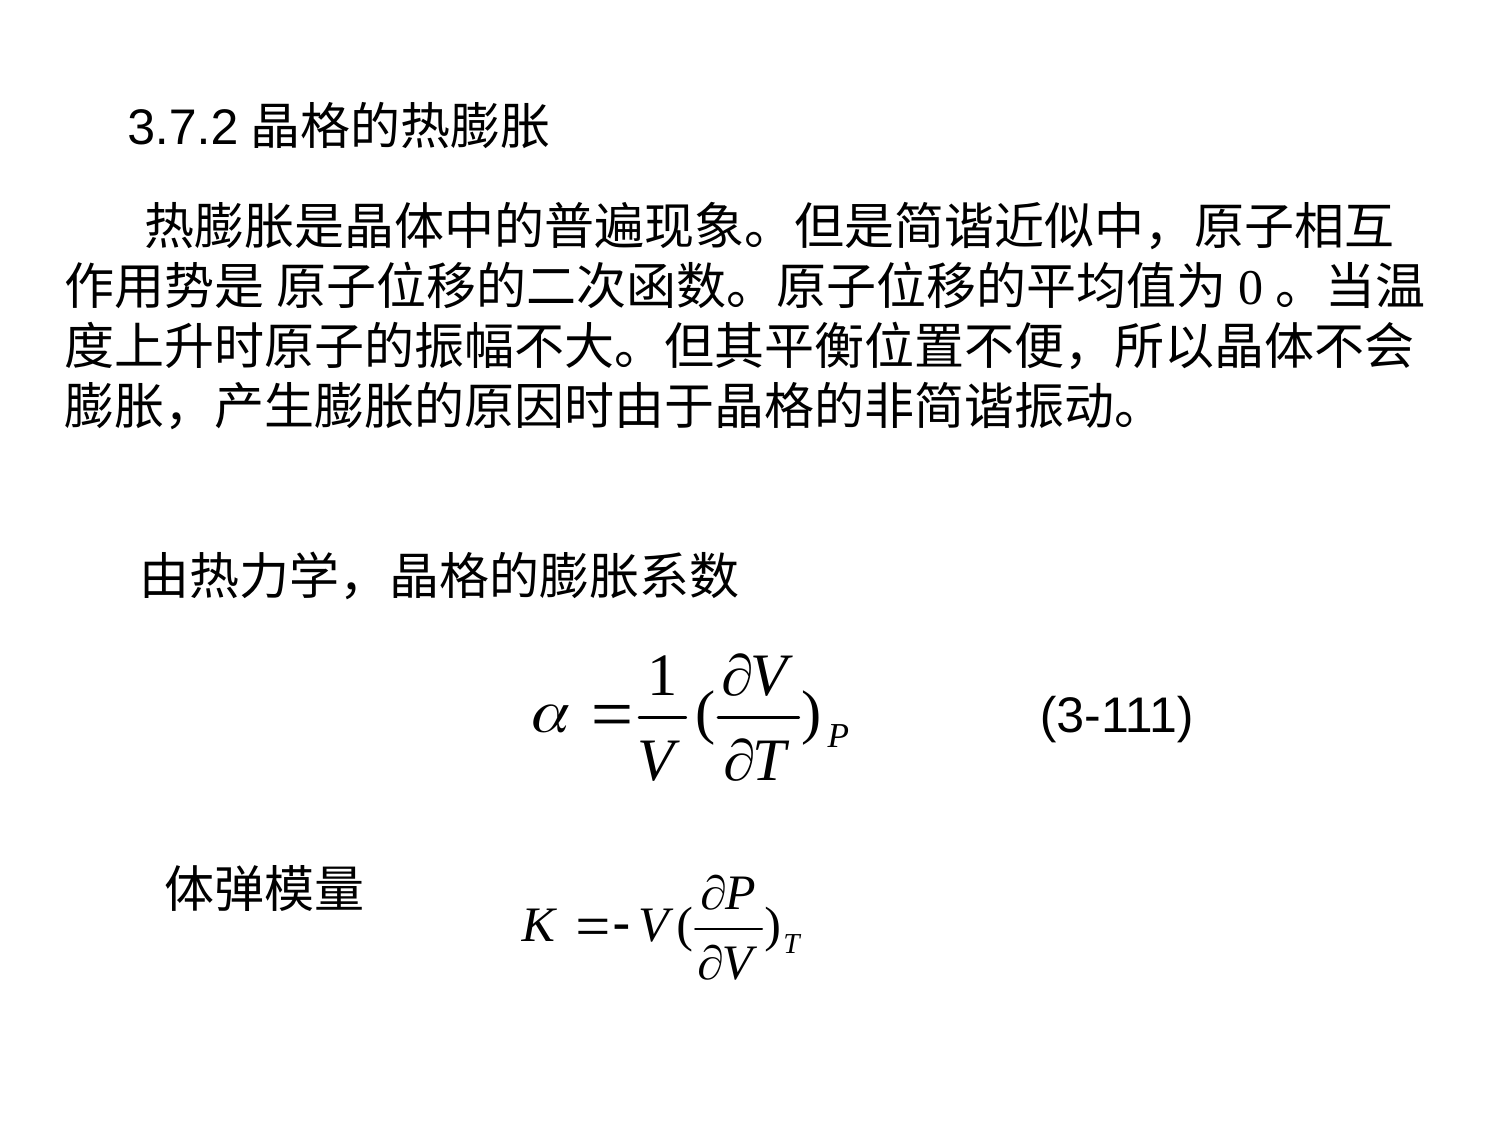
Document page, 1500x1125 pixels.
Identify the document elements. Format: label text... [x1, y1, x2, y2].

text_box 体弹模量 [149, 849, 450, 925]
text_box 由热力学，晶格的膨胀系数 [125, 537, 838, 613]
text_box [512, 862, 813, 991]
text_box 3.7.2晶格的热膨胀 [112, 87, 625, 163]
text_box 热膨胀是晶体中的普遍现象。但是简谐近似中，原子相互作用势是 原子位移的二次函数。原子位移的平均值为0。当温度上升时原子的振幅不大。但其平衡位置不便，所以晶体不会膨胀，产生膨胀的原因时由于晶格的非简谐振动。 [49, 187, 1447, 443]
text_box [524, 637, 863, 794]
text_box (3-111) [1025, 674, 1225, 750]
